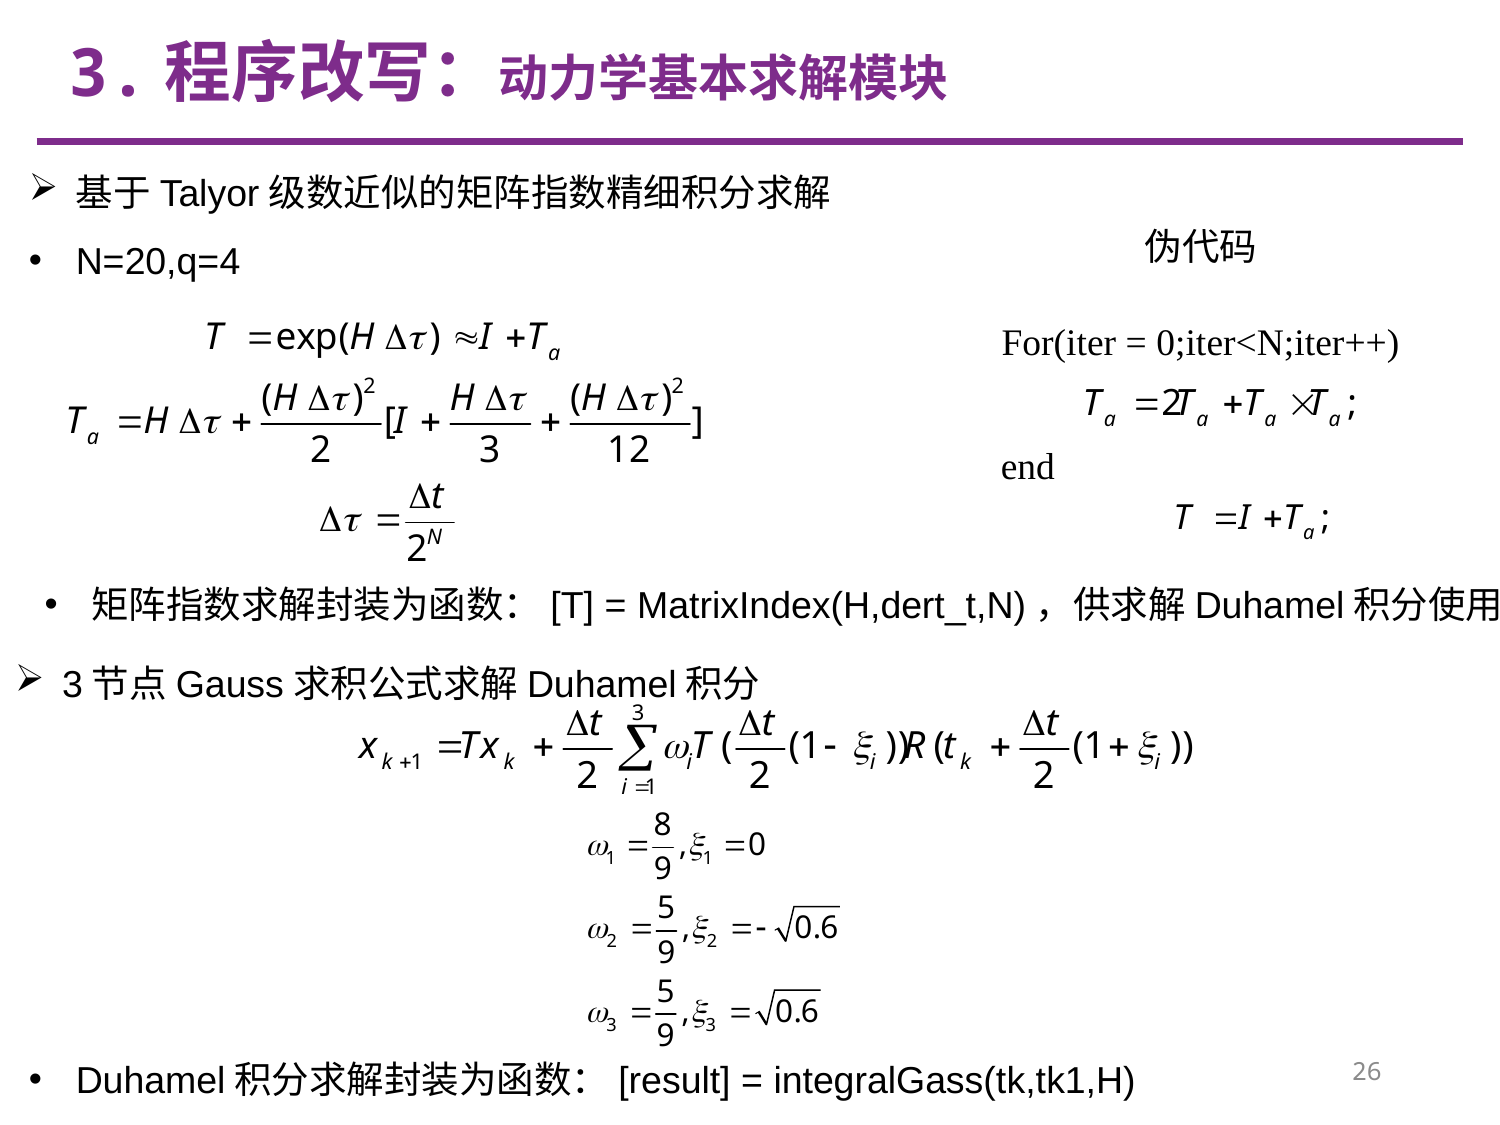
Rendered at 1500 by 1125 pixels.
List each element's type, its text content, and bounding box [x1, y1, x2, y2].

slide_number 26 [1309, 1042, 1397, 1103]
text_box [67, 309, 708, 569]
text_box 伪代码 [1130, 193, 1273, 276]
text_box 矩阵指数求解封装为函数：[T] = MatrixIndex(H,dert_t,N)，供求解Duhamel积分使用 [29, 551, 1500, 634]
text_box 3节点Gauss求积公式求解Duhamel积分 [0, 629, 776, 713]
text_box Duhamel积分求解封装为函数：[result] = integralGass(tk,tk1,H) [14, 1026, 1151, 1109]
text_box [985, 309, 1417, 547]
text_box 基于Talyor级数近似的矩阵指数精细积分求解 N=20,q=4 [14, 139, 846, 289]
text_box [353, 696, 1199, 803]
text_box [582, 802, 847, 1053]
text_box 3.程序改写：动力学基本求解模块 [53, 22, 1022, 117]
